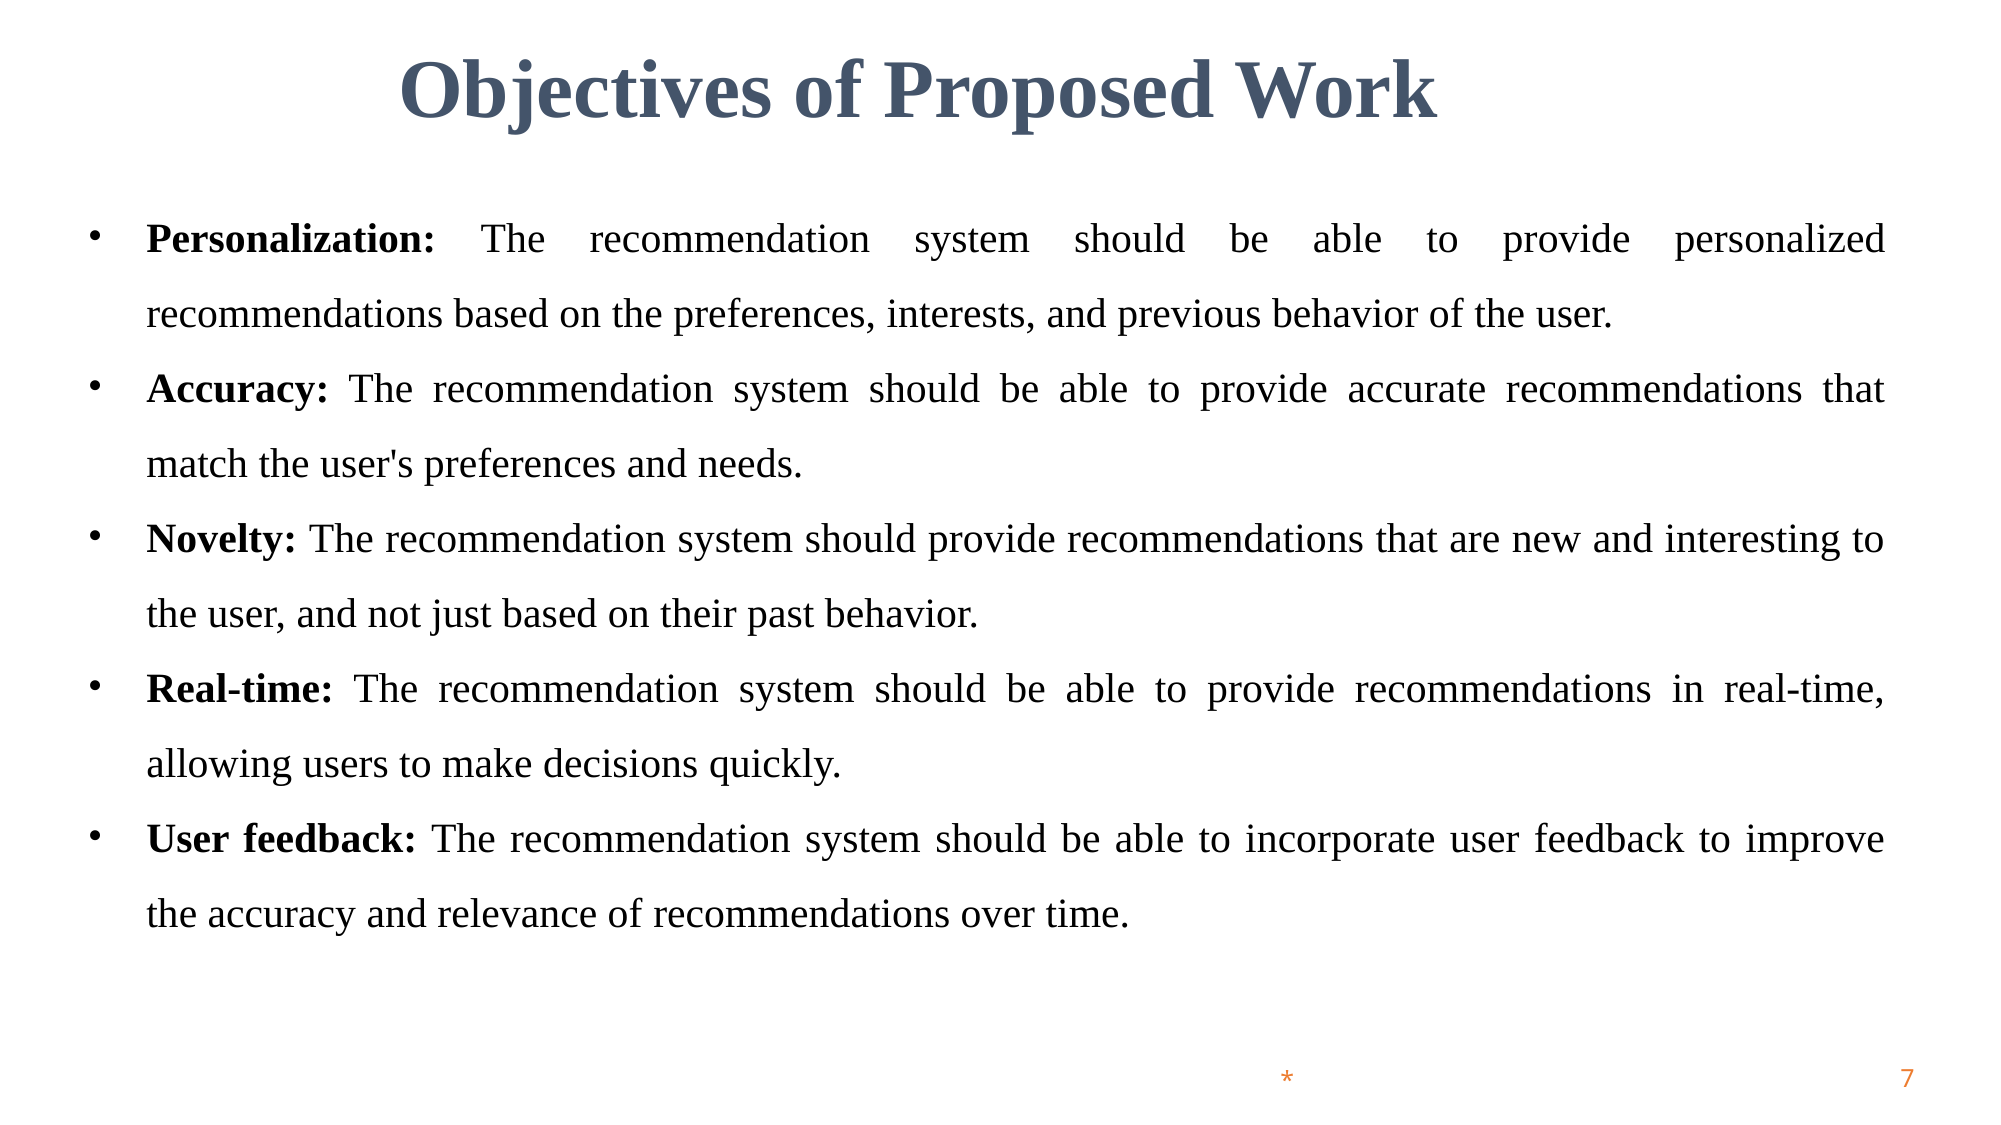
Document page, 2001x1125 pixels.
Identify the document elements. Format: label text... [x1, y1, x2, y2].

title Objectives of Proposed Work [56, 50, 1782, 131]
list Personalization: The recommendation system should be able to provide personalized recommendations based on the preferences, interests, and previous behavior of the user. Accuracy: The recommendation system should be able to provide accurate recommendations that match the user's preferences and needs. Novelty: The recommendation system should provide recommendations that are new and interesting to the user, and not just based on their past behavior. Real-time: The recommendation system should be able to provide recommendations in real-time, allowing users to make decisions quickly. User feedback: The recommendation system should be able to incorporate user feedback to improve the accuracy and relevance of recommendations over time. [56, 178, 1902, 1050]
text_box * [1265, 1049, 1732, 1110]
text_box 7 [1756, 1049, 1930, 1110]
